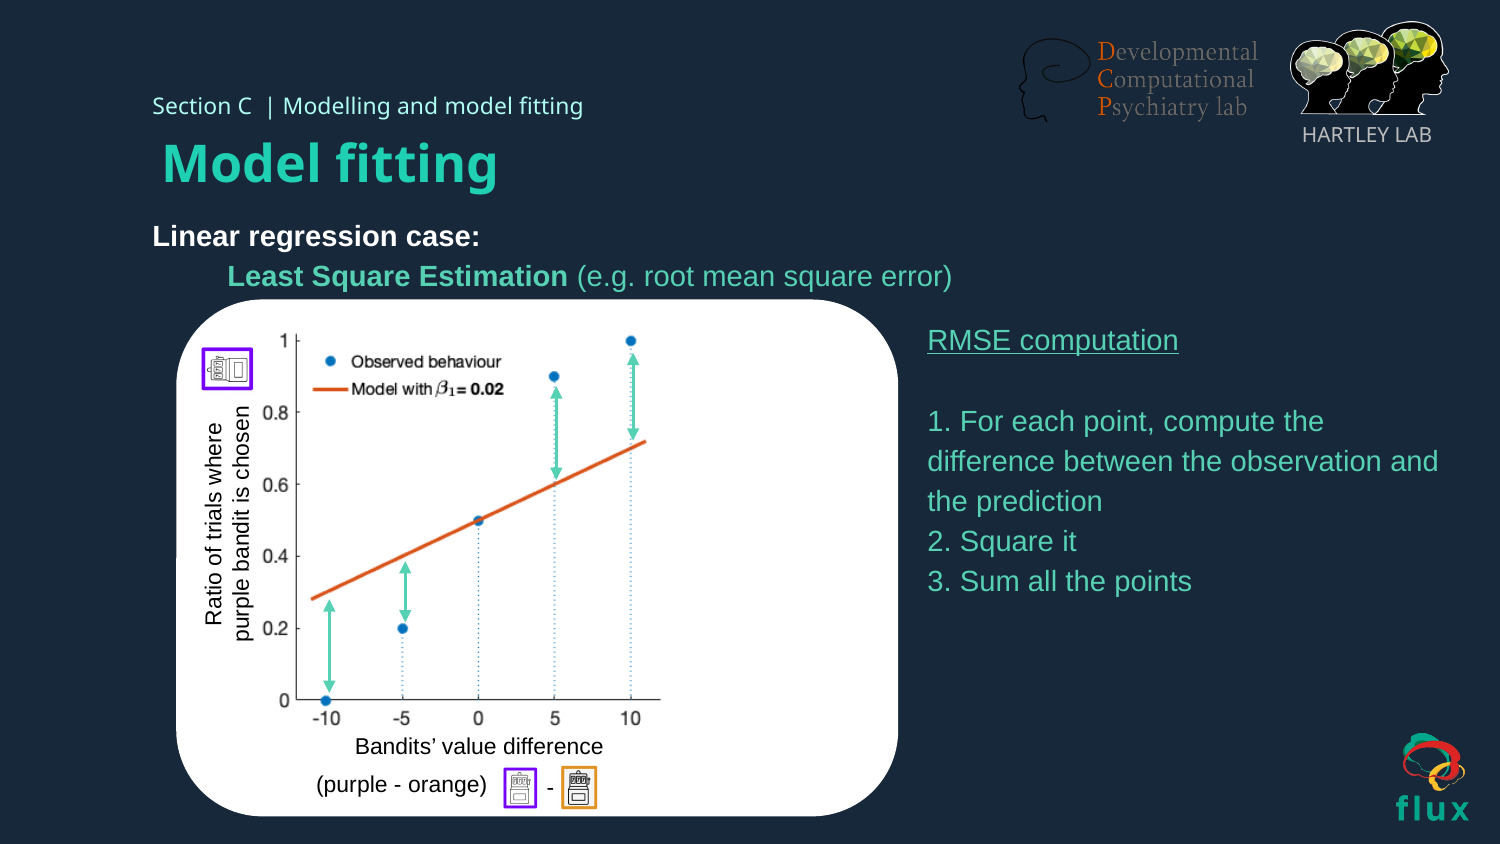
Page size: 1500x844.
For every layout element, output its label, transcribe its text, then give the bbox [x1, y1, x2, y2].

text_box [1244, 20, 1490, 156]
picture [198, 339, 256, 399]
text_box Linear regression case: Least Square Estimation (e.g. root mean square error) [137, 197, 1008, 307]
text_box - [531, 758, 585, 814]
text_box [176, 299, 889, 817]
picture [261, 325, 670, 731]
picture [1390, 728, 1471, 823]
picture [558, 762, 601, 813]
text_box Ratio of trials where purple bandit is chosen [183, 378, 256, 671]
text_box Model fitting [146, 115, 786, 229]
picture [1014, 38, 1244, 124]
text_box RMSE computation 1. For each point, compute the difference between the observation and the prediction 2. Square it 3. Sum all the points [889, 301, 1462, 793]
text_box Bandits’ value difference (purple - orange) [301, 739, 658, 844]
text_box Section C | Modelling and model fitting [137, 78, 1118, 134]
picture [498, 763, 542, 811]
